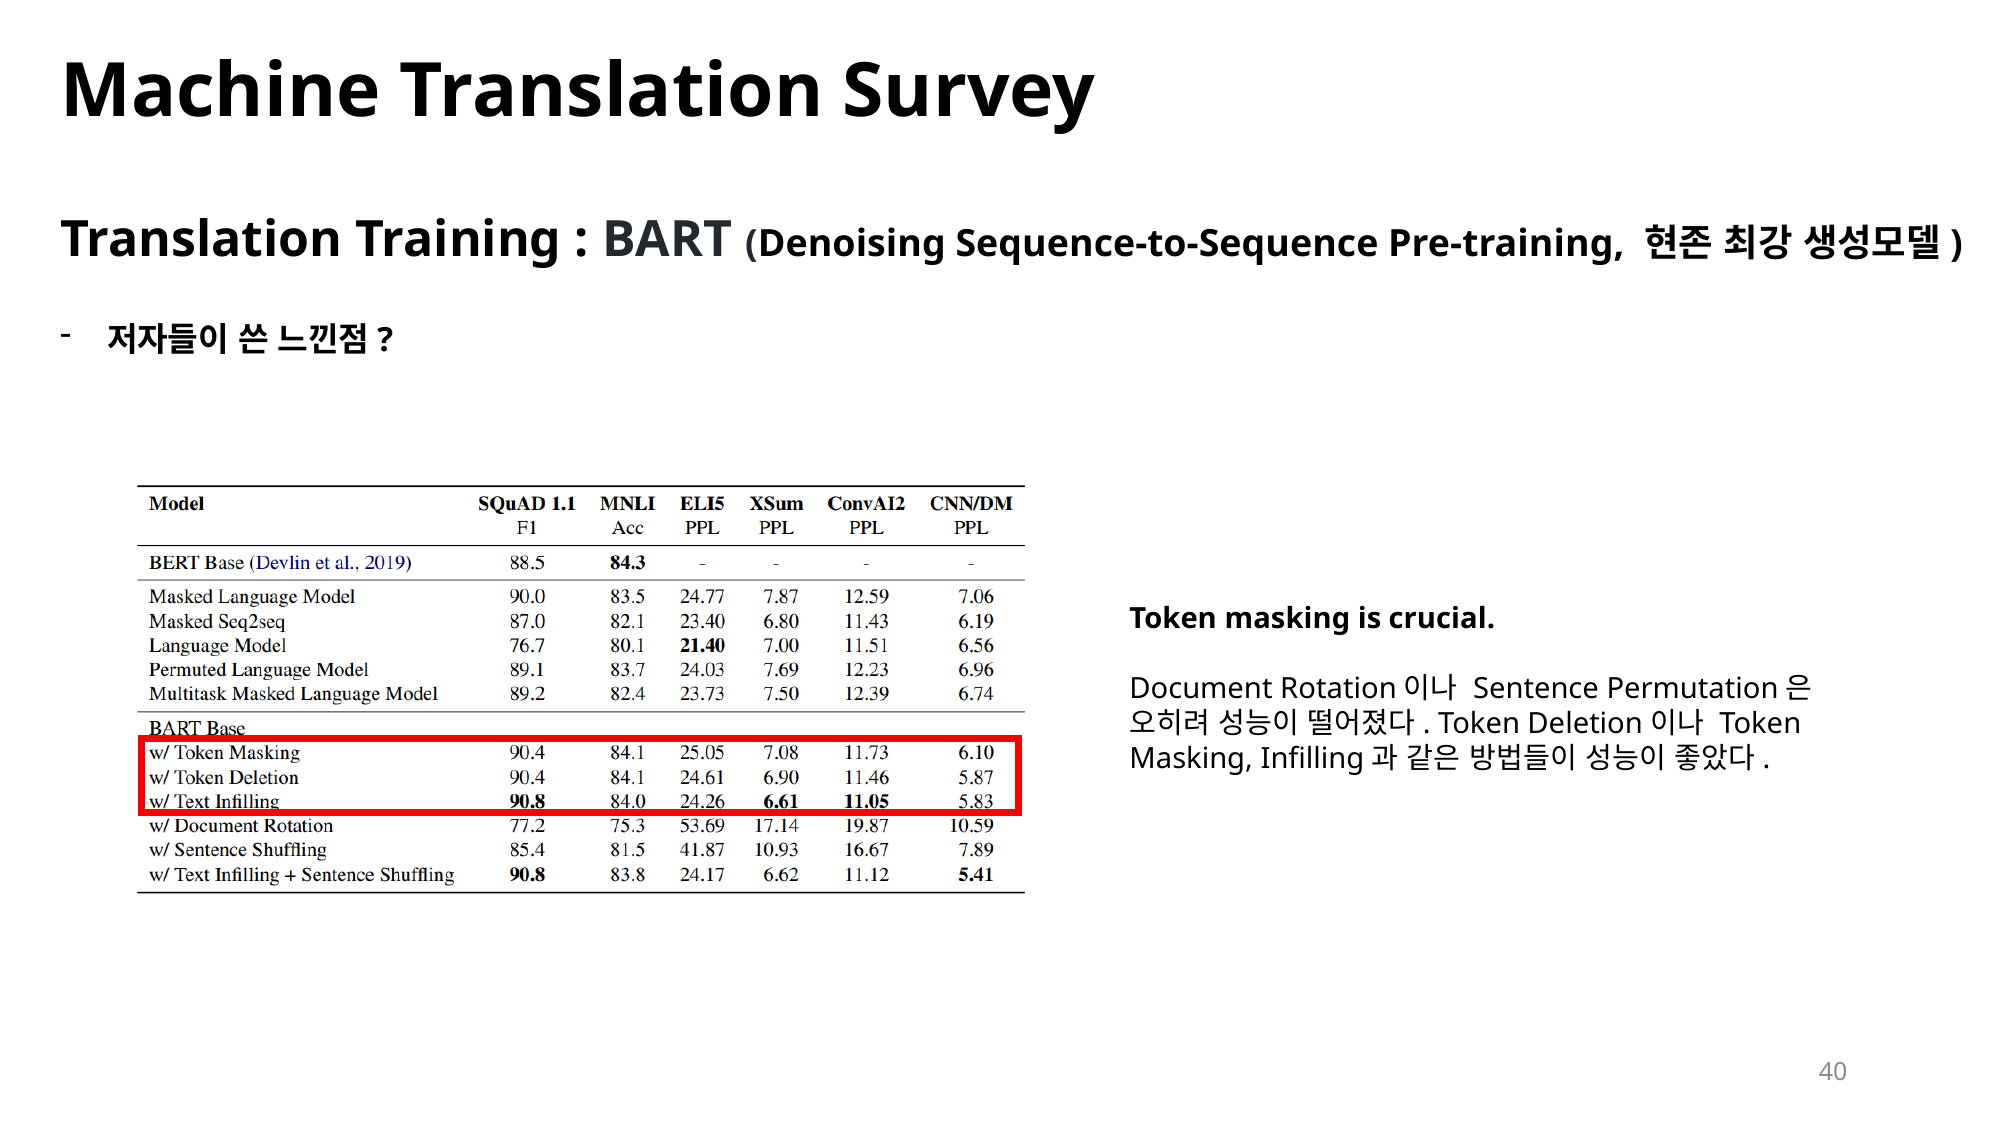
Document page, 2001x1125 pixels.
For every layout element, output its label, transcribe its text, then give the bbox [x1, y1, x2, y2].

slide_number 40 [1412, 1042, 1863, 1103]
text_box Translation Training : BART (Denoising Sequence-to-Sequence Pre-training, 현존 최강 생성모델) [45, 205, 2000, 1117]
picture [122, 474, 1038, 902]
title Machine Translation Survey [45, 0, 1271, 141]
